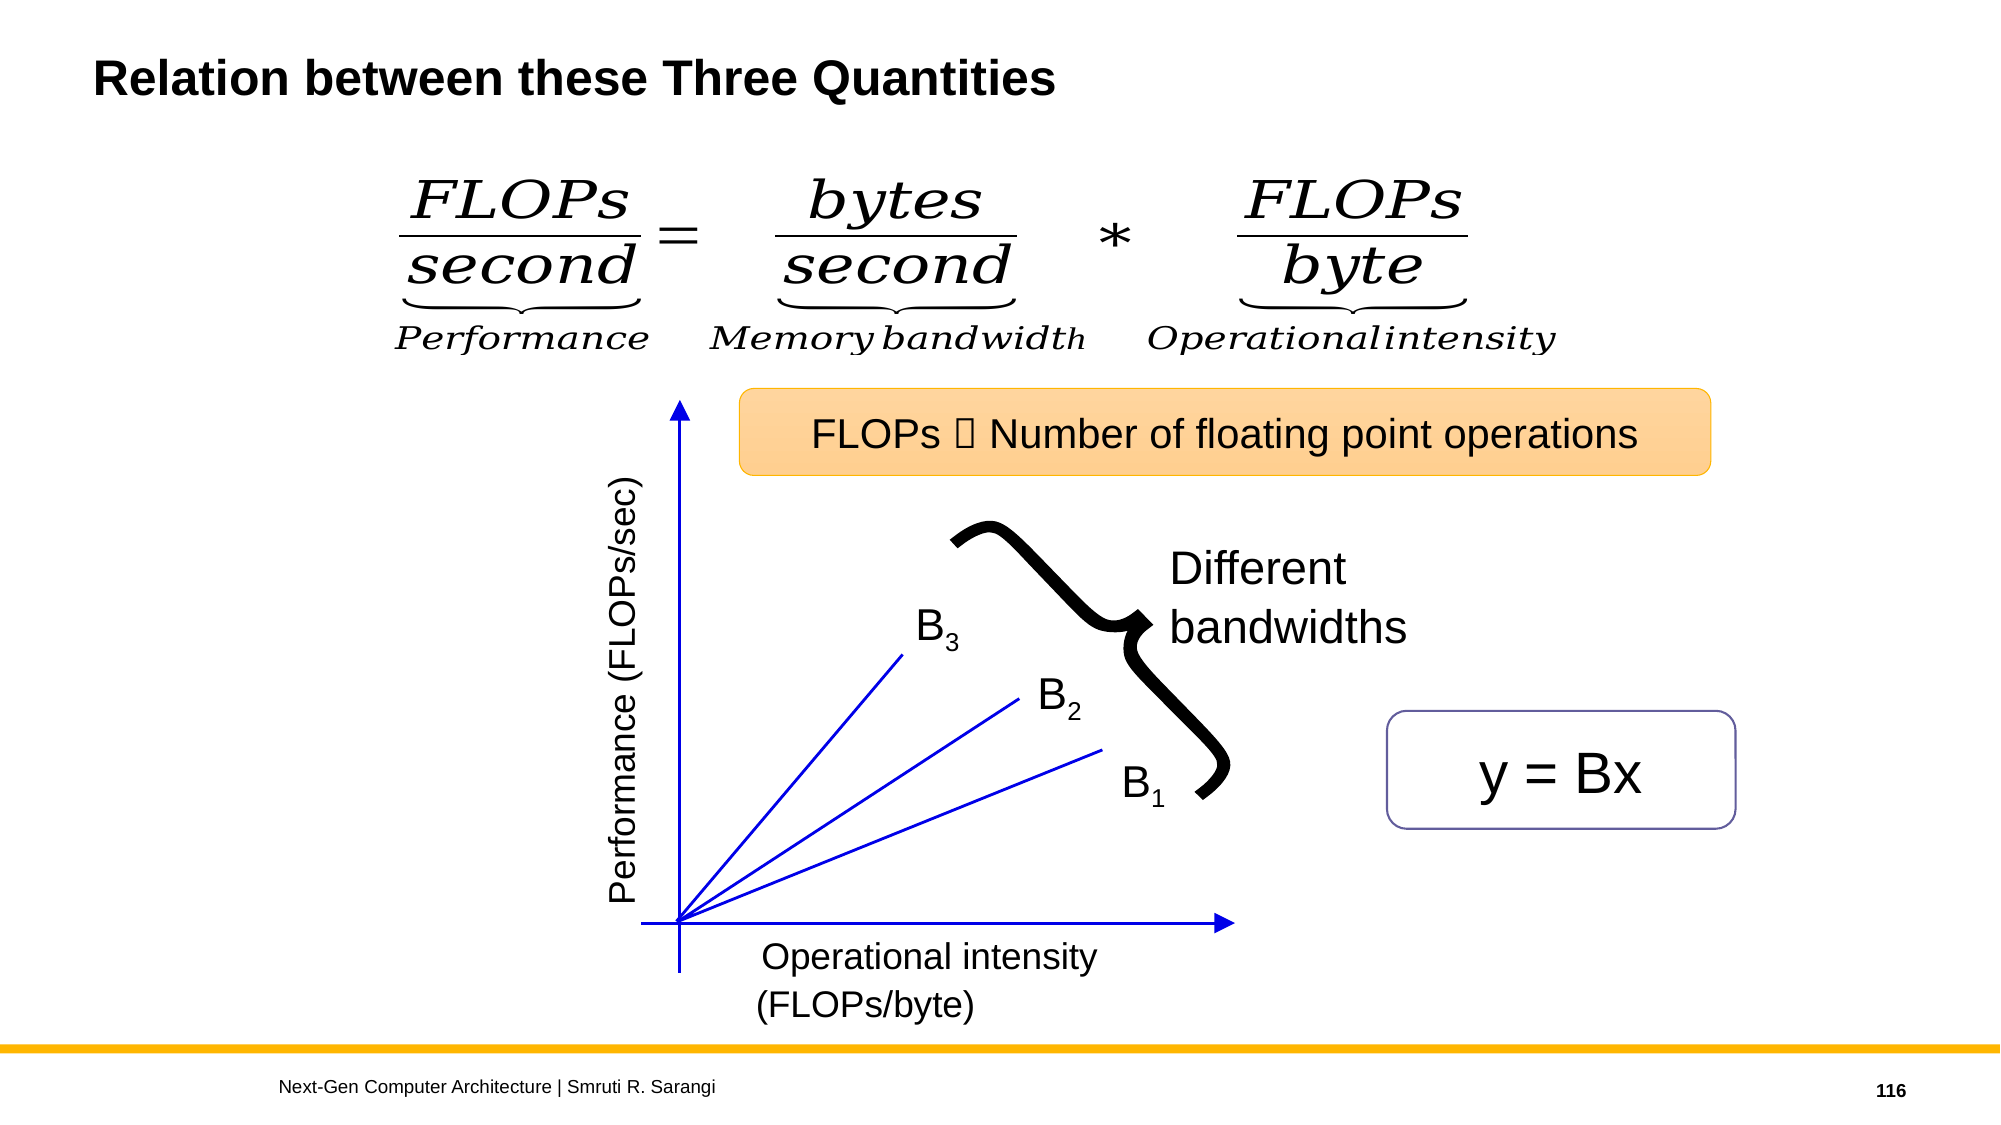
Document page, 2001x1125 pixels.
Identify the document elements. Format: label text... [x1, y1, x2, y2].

title Relation between these Three Quantities [78, 45, 1578, 180]
text_box y = Bx [1424, 709, 1737, 830]
text_box FLOPs  Number of floating point operations [739, 387, 1712, 476]
slide_number 116 [1711, 1071, 1922, 1109]
footer Next-Gen Computer Architecture | Smruti R. Sarangi [263, 1067, 1464, 1105]
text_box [590, 399, 1424, 1034]
